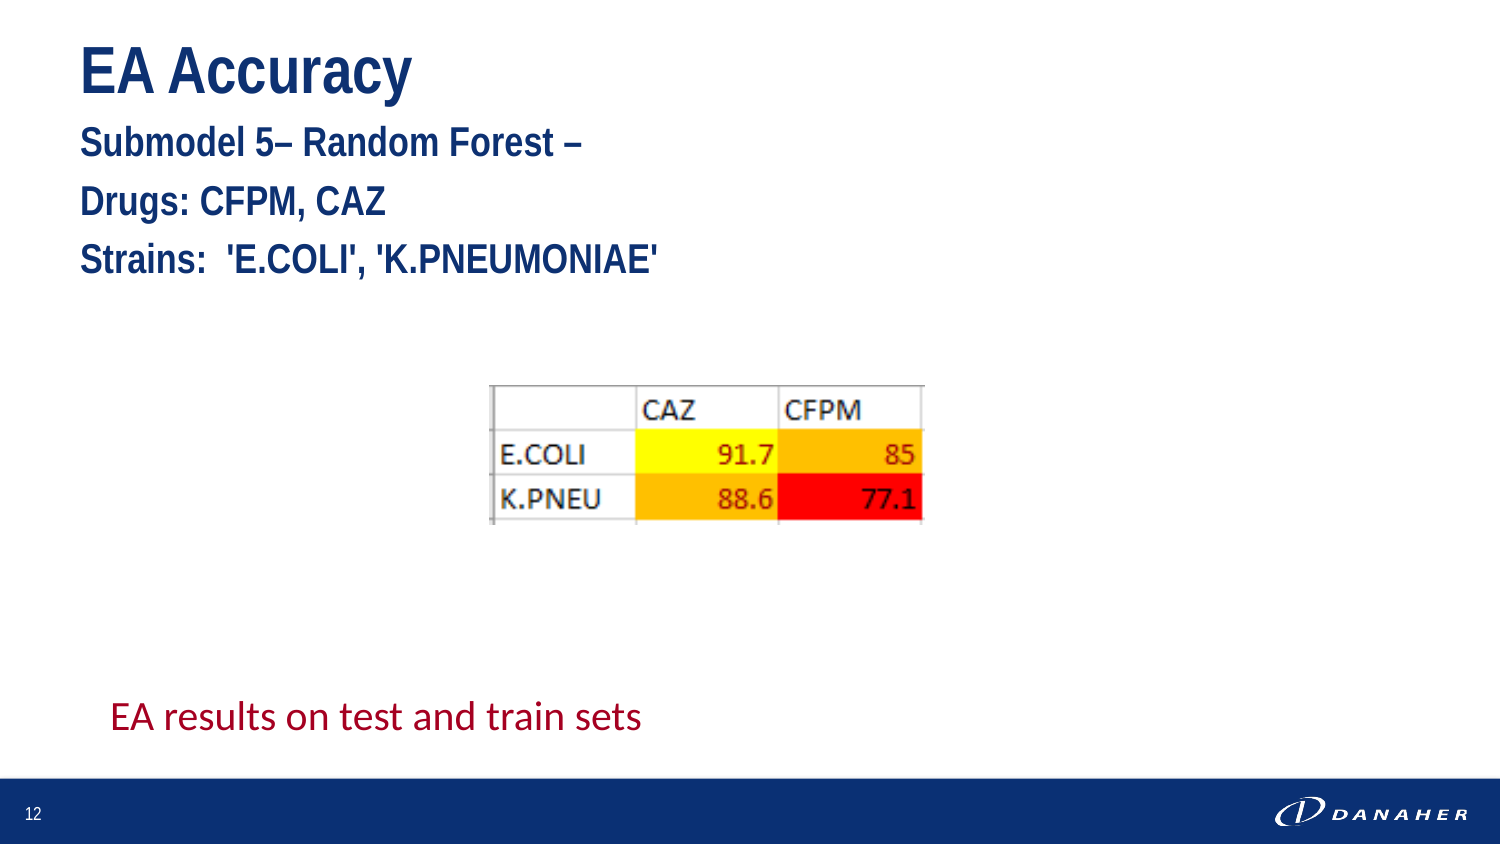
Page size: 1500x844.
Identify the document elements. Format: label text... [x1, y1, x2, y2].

text_box EA results on test and train sets [93, 661, 686, 767]
title EA Accuracy Submodel 5– Random Forest – Drugs: CFPM, CAZ Strains: 'E.COLI', 'K.PNEUMONIAE' [65, 40, 1482, 240]
slide_number 12 [0, 783, 66, 844]
picture [489, 384, 925, 526]
